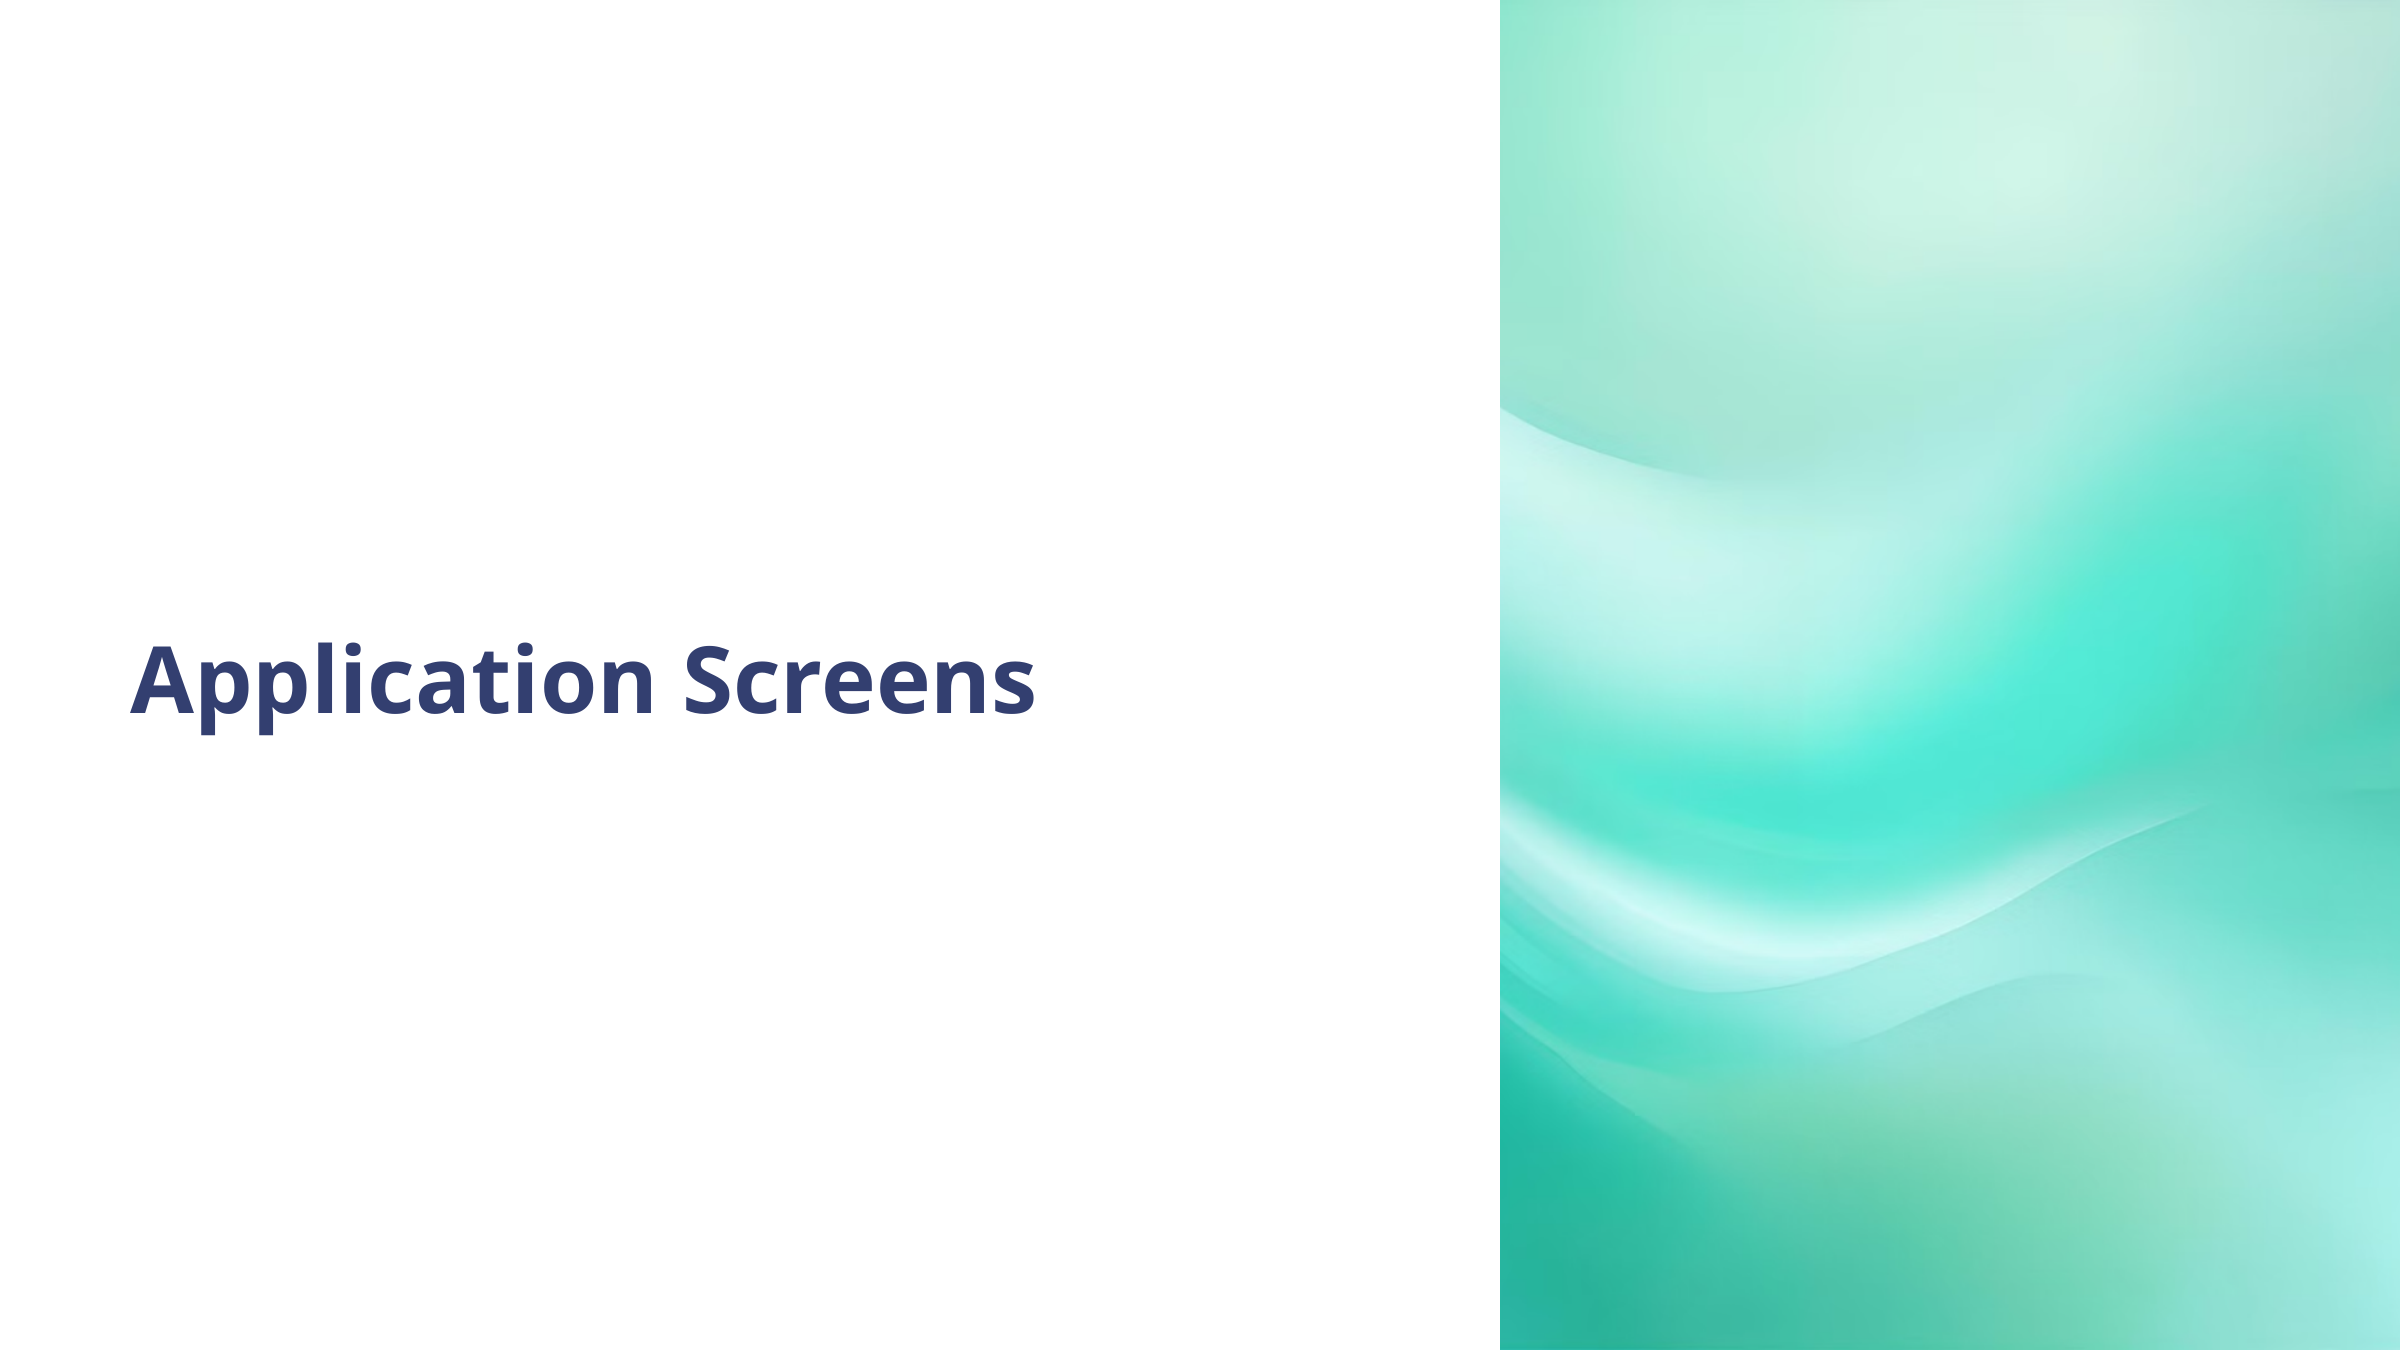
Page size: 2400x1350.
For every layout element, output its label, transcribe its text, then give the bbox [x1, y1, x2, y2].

text_box Application Screens [130, 616, 1311, 734]
picture [1499, 0, 2400, 1350]
